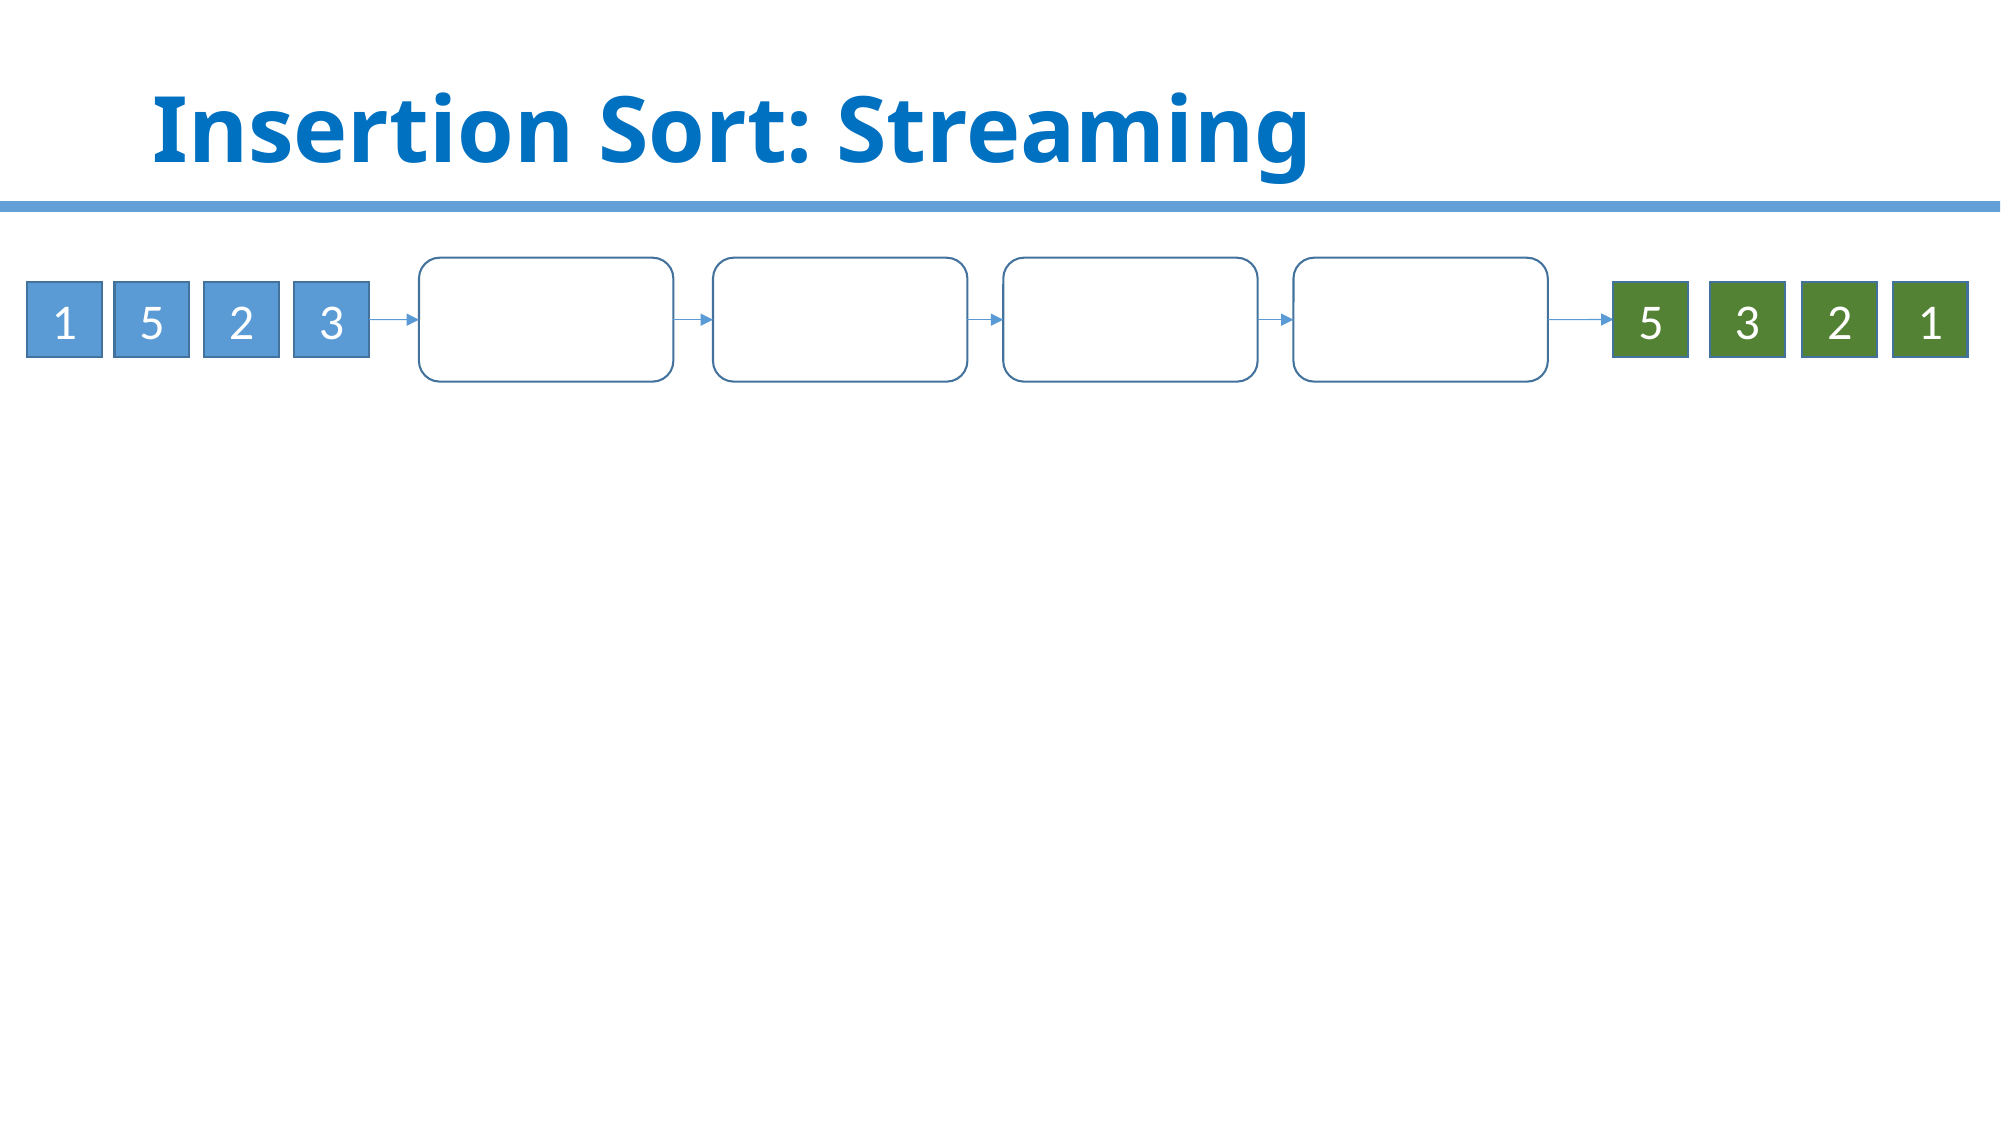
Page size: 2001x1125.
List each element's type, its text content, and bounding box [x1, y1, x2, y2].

text_box 3 [1709, 281, 1786, 358]
title Insertion Sort: Streaming [137, 59, 1863, 207]
text_box 2 [1801, 281, 1878, 358]
text_box [417, 256, 675, 383]
text_box 3 [293, 281, 370, 358]
text_box 5 [1612, 281, 1689, 358]
text_box 2 [203, 281, 280, 358]
text_box [711, 256, 969, 383]
text_box [1002, 256, 1259, 383]
text_box [1292, 256, 1549, 383]
text_box 1 [26, 281, 103, 358]
text_box 5 [113, 281, 190, 358]
text_box 1 [1892, 281, 1969, 358]
